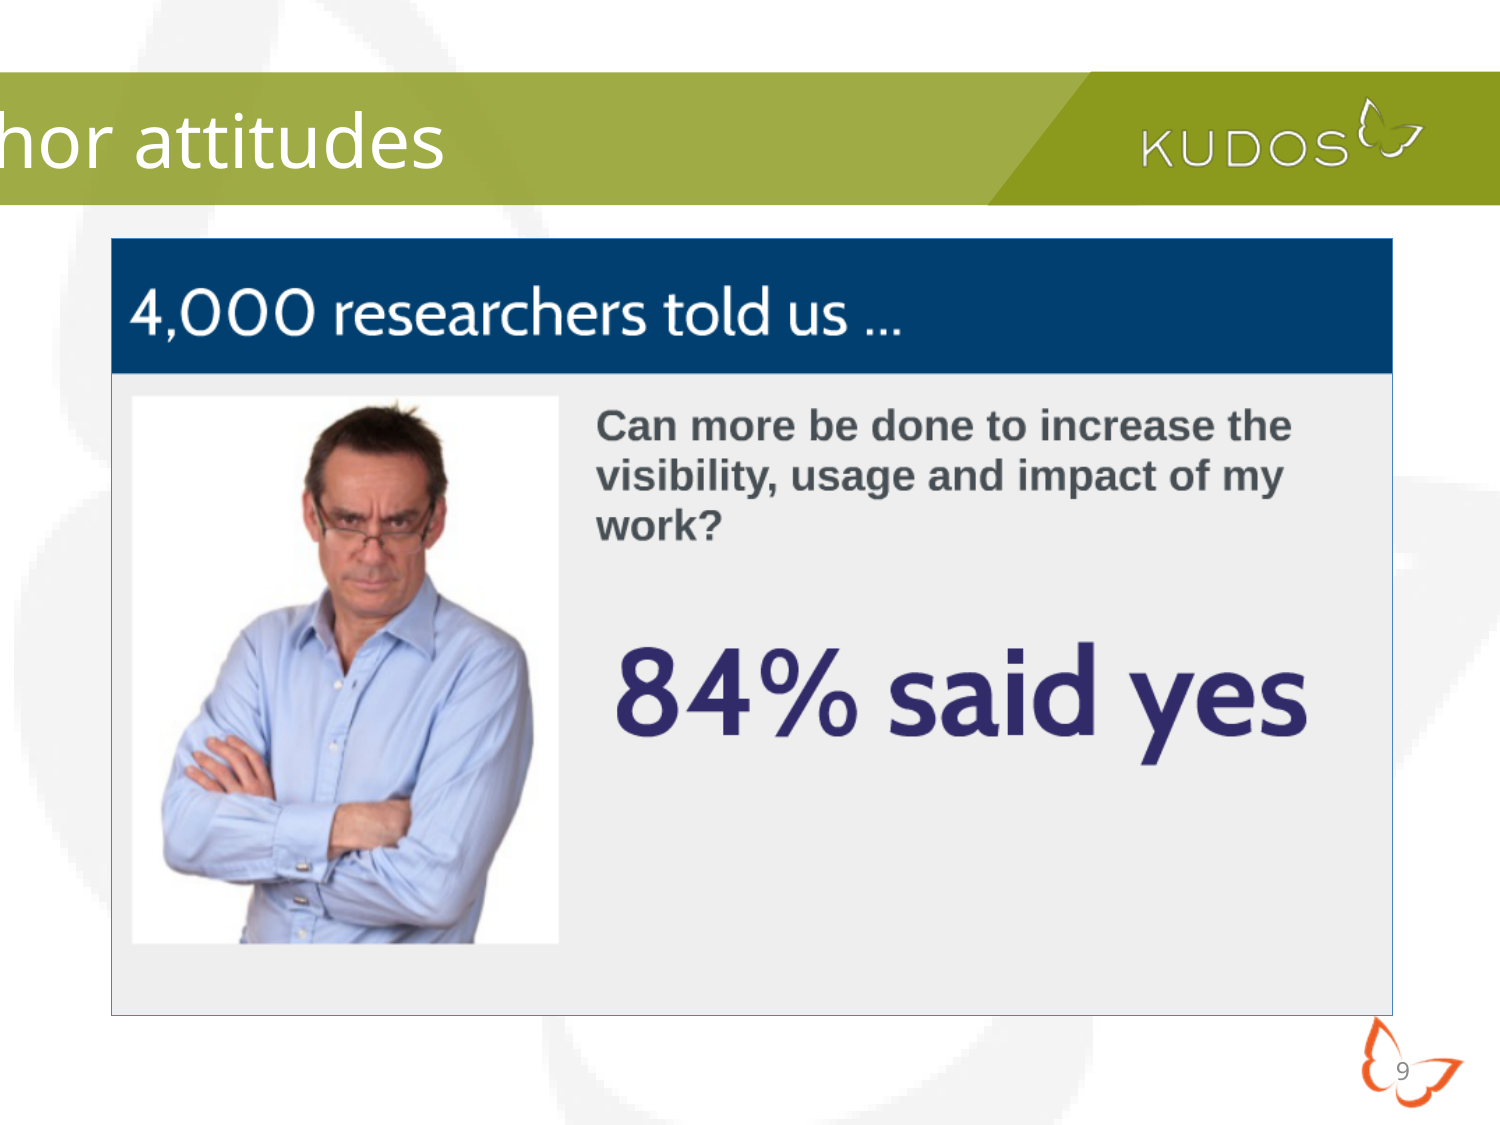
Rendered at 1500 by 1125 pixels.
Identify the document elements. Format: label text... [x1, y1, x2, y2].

picture [1139, 95, 1431, 169]
slide_number 9 [1074, 1042, 1425, 1103]
picture [110, 238, 1466, 1122]
title Author attitudes [0, 72, 1139, 206]
